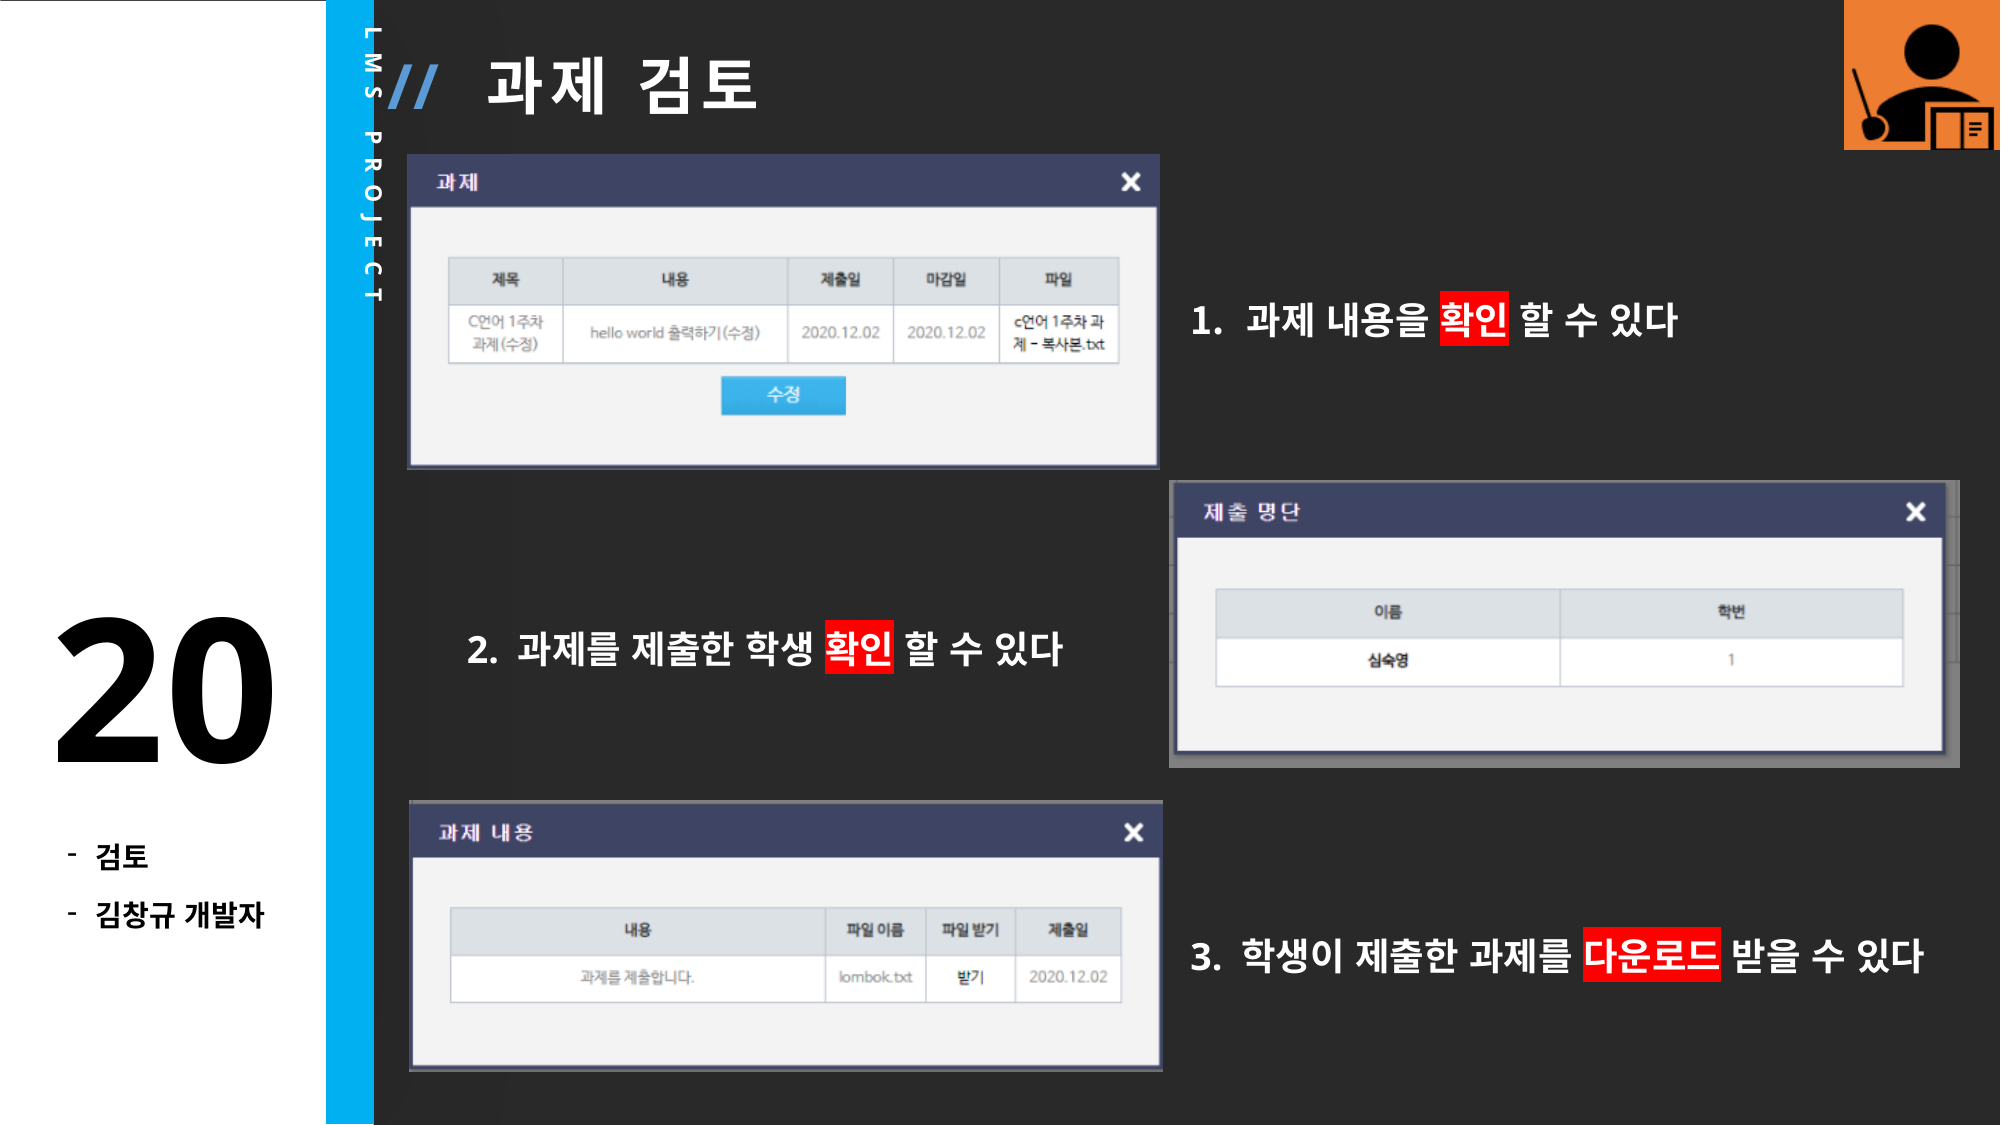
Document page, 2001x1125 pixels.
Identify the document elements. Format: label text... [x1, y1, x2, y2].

picture [1844, 0, 2000, 150]
picture [1169, 480, 1960, 768]
text_box 2. 과제를 제출한 학생 확인 할 수 있다 [452, 573, 1160, 724]
text_box [325, 0, 375, 1125]
text_box [0, 0, 325, 1125]
picture [407, 154, 1160, 470]
text_box // 과제 검토 [396, 39, 1636, 130]
text_box 검토 김창규 개발자 [49, 813, 325, 942]
picture [409, 800, 1163, 1072]
text_box 과제 내용을 확인 할 수 있다 [1175, 244, 1807, 395]
text_box [375, 0, 2000, 1125]
text_box 3. 학생이 제출한 과제를 다운로드 받을 수 있다 [1175, 880, 2000, 1031]
text_box LMS PROJECT [337, 11, 396, 343]
text_box 20 [35, 555, 322, 811]
